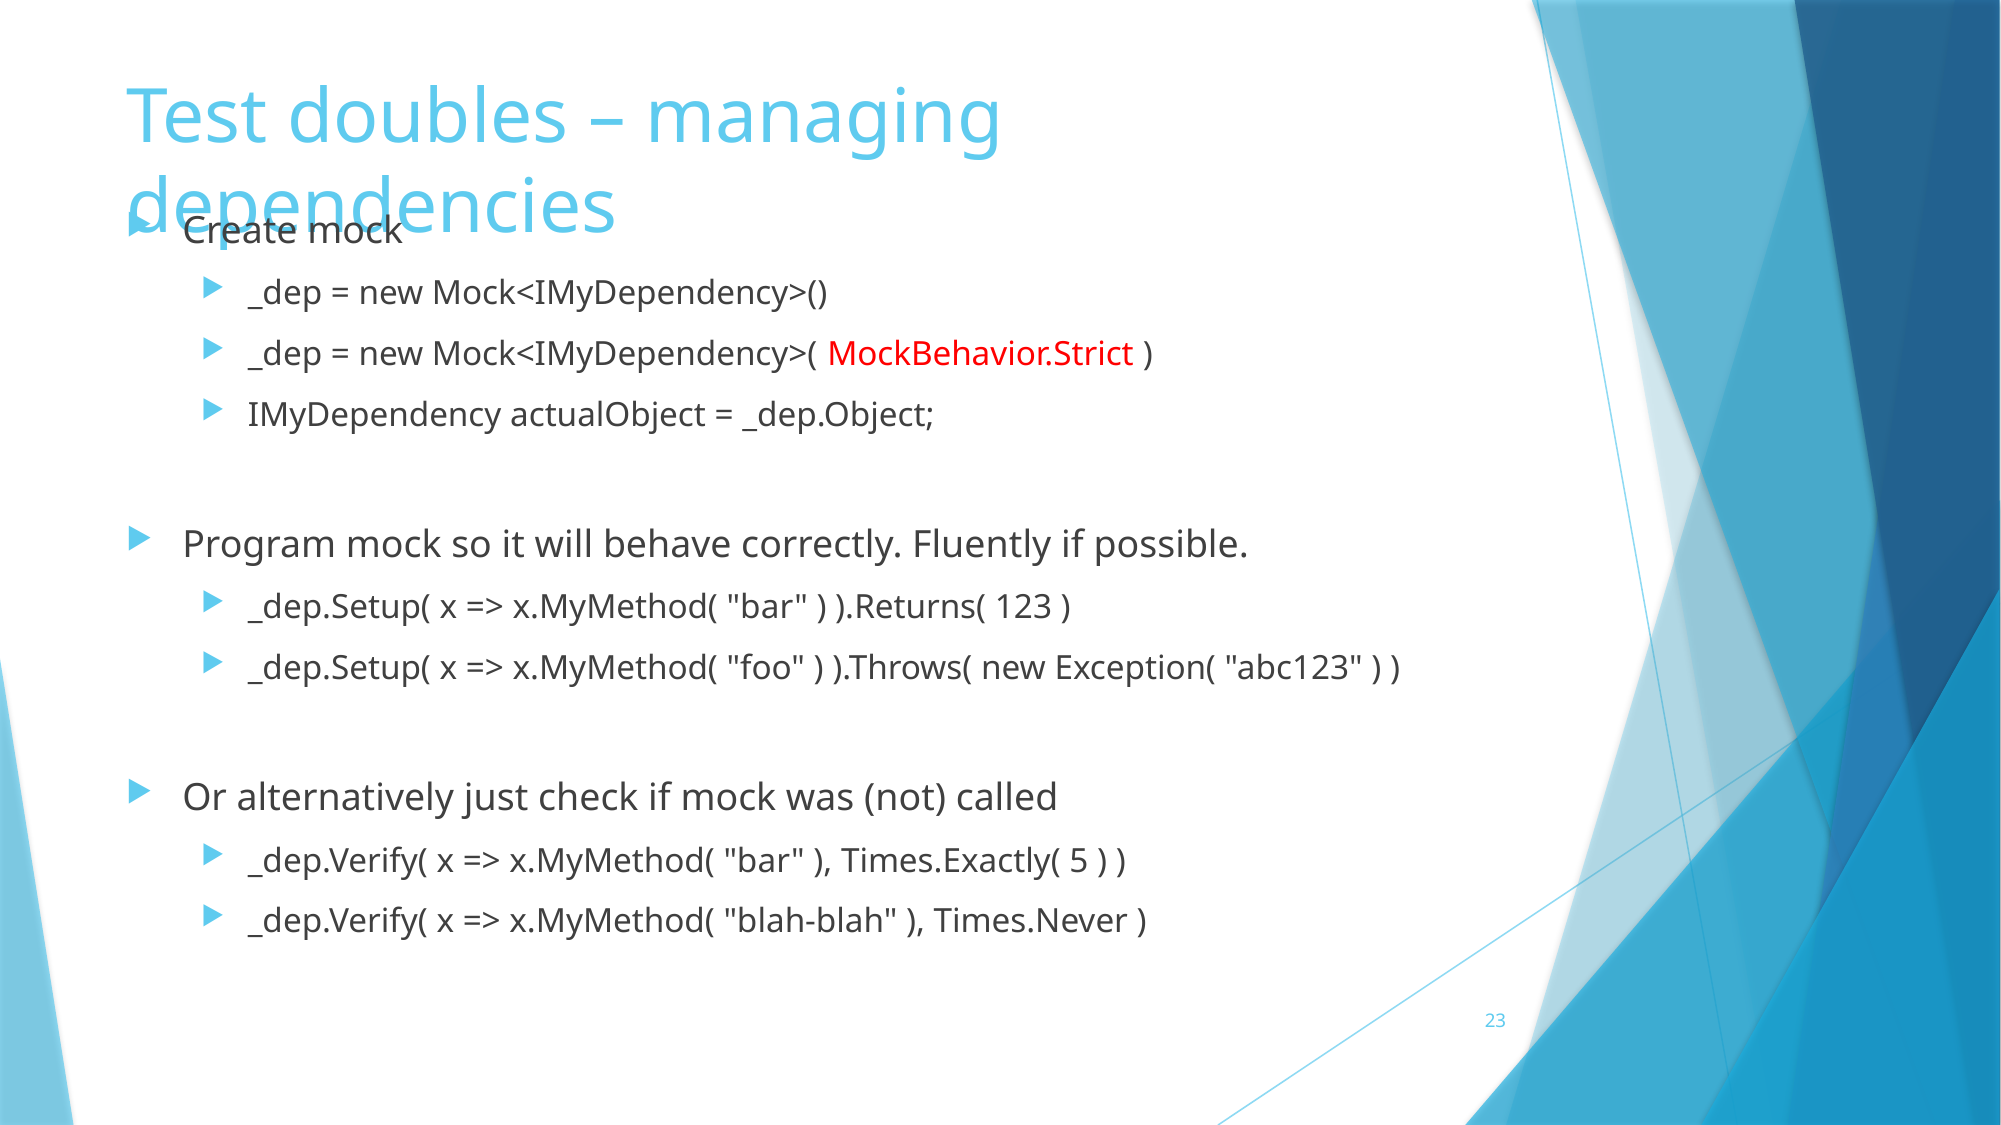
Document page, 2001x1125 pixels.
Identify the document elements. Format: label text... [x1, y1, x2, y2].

title Test doubles – managing dependencies [111, 60, 1522, 172]
slide_number 23 [1409, 991, 1522, 1051]
list Create mock _dep = new Mock<IMyDependency>() _dep = new Mock<IMyDependency>( MockBehavior.Strict ) IMyDependency actualObject = _dep.Object; Program mock so it will behave correctly. Fluently if possible. _dep.Setup( x => x.MyMethod( "bar" ) ).Returns( 123 ) _dep.Setup( x => x.MyMethod( "foo" ) ).Throws( new Exception( "abc123" ) ) Or alternatively just check if mock was (not) called _dep.Verify( x => x.MyMethod( "bar" ), Times.Exactly( 5 ) ) _dep.Verify( x => x.MyMethod( "blah-blah" ), Times.Never ) [111, 198, 1522, 992]
